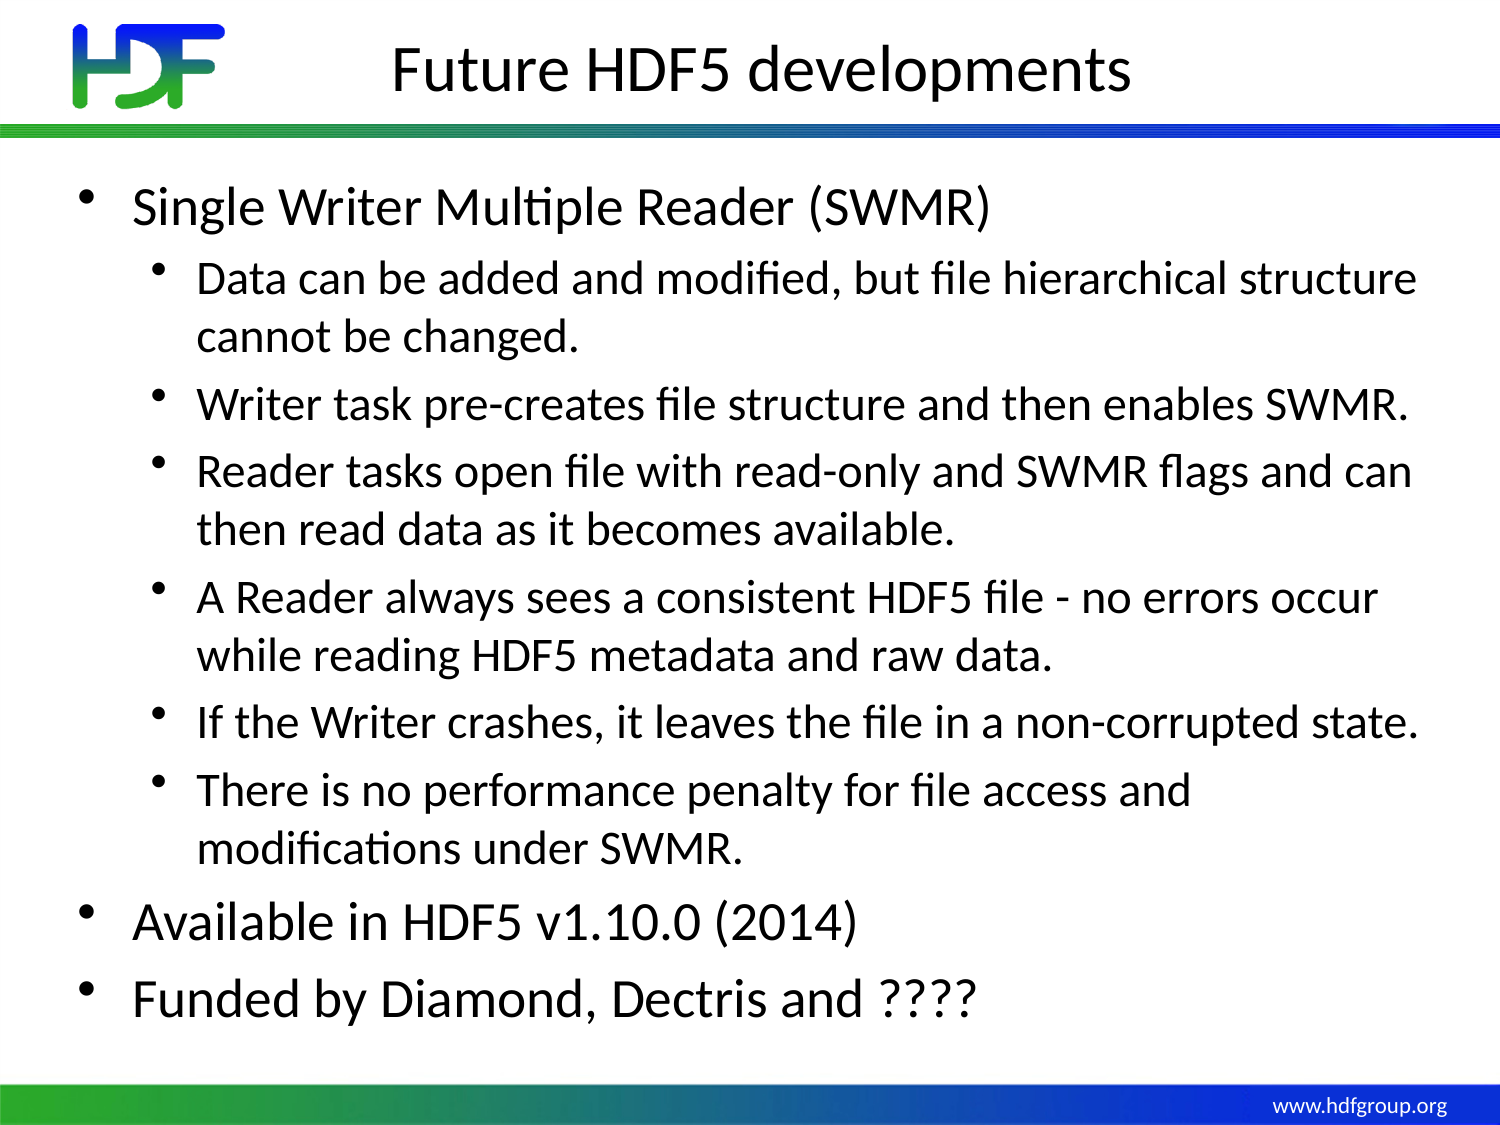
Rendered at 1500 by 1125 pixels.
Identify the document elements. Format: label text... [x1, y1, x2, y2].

picture [0, 0, 1500, 1125]
list Single Writer Multiple Reader (SWMR) Data can be added and modified, but file hierarchical structure cannot be changed. Writer task pre-creates file structure and then enables SWMR. Reader tasks open file with read-only and SWMR flags and can then read data as it becomes available. A Reader always sees a consistent HDF5 file - no errors occur while reading HDF5 metadata and raw data. If the Writer crashes, it leaves the file in a non-corrupted state. There is no performance penalty for file access and modifications under SWMR. Available in HDF5 v1.10.0 (2014) Funded by Diamond, Dectris and ???? [62, 162, 1451, 1063]
title Future HDF5 developments [187, 24, 1338, 113]
